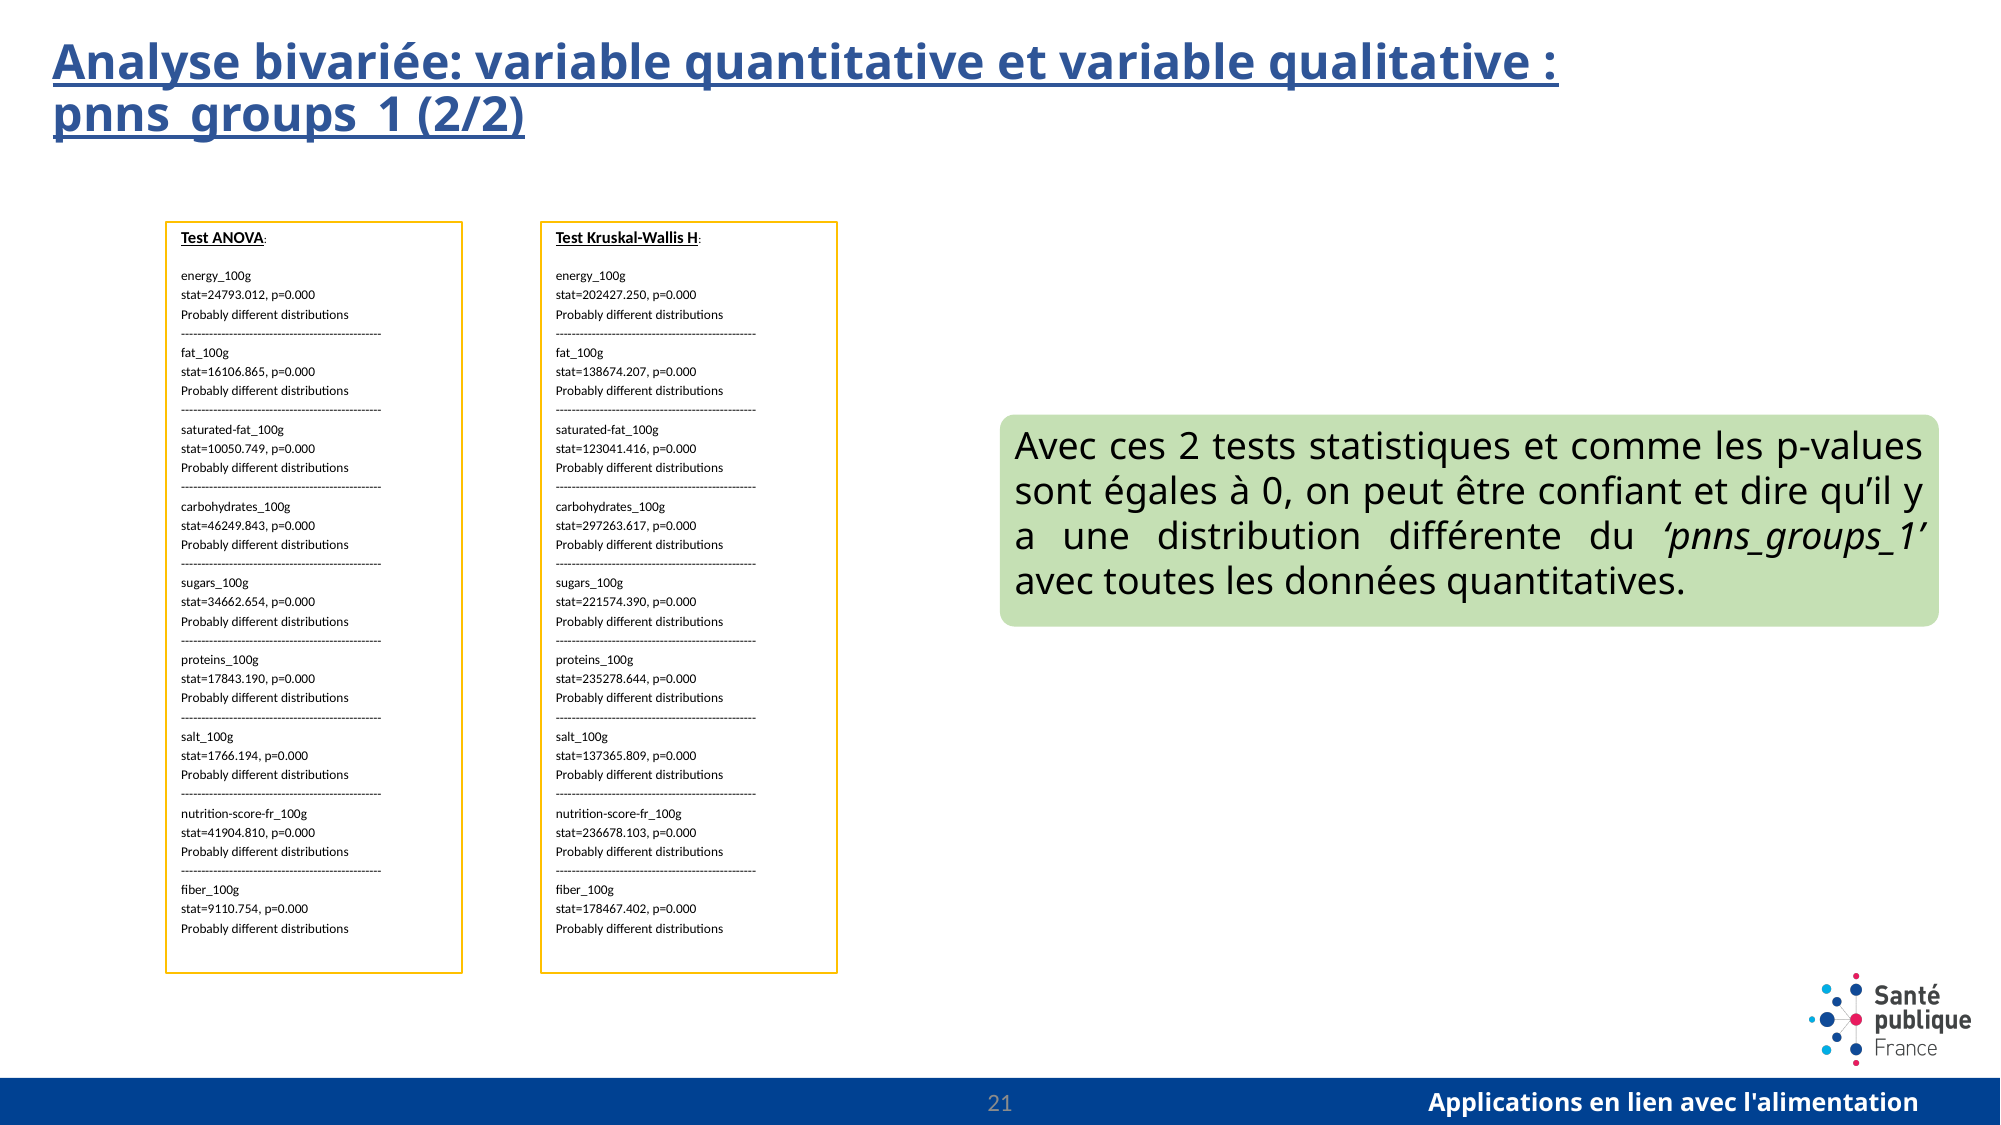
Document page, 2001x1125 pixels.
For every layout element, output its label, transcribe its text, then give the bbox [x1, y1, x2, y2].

picture [1809, 973, 1971, 1066]
title Analyse bivariée: variable quantitative et variable qualitative : pnns_groups_1 (2/2) [37, 29, 1939, 150]
slide_number 21 [774, 1071, 1225, 1125]
list Test ANOVA: energy_100g stat=24793.012, p=0.000 Probably different distributions -------------------------------------------------- fat_100g stat=16106.865, p=0.000 Probably different distributions -------------------------------------------------- saturated-fat_100g stat=10050.749, p=0.000 Probably different distributions -------------------------------------------------- carbohydrates_100g stat=46249.843, p=0.000 Probably different distributions -------------------------------------------------- sugars_100g stat=34662.654, p=0.000 Probably different distributions -------------------------------------------------- proteins_100g stat=17843.190, p=0.000 Probably different distributions -------------------------------------------------- salt_100g stat=1766.194, p=0.000 Probably different distributions -------------------------------------------------- nutrition-score-fr_100g stat=41904.810, p=0.000 Probably different distributions -------------------------------------------------- fiber_100g stat=9110.754, p=0.000 Probably different distributions [166, 221, 463, 973]
text_box [998, 424, 1940, 628]
text_box Avec ces 2 tests statistiques et comme les p-values sont égales à 0, on peut être confiant et dire qu’il y a une distribution différente du ‘pnns_groups_1’ avec toutes les données quantitatives. [999, 414, 1939, 610]
text_box Test Kruskal-Wallis H: energy_100g stat=202427.250, p=0.000 Probably different distributions -------------------------------------------------- fat_100g stat=138674.207, p=0.000 Probably different distributions -------------------------------------------------- saturated-fat_100g stat=123041.416, p=0.000 Probably different distributions -------------------------------------------------- carbohydrates_100g stat=297263.617, p=0.000 Probably different distributions -------------------------------------------------- sugars_100g stat=221574.390, p=0.000 Probably different distributions -------------------------------------------------- proteins_100g stat=235278.644, p=0.000 Probably different distributions -------------------------------------------------- salt_100g stat=137365.809, p=0.000 Probably different distributions -------------------------------------------------- nutrition-score-fr_100g stat=236678.103, p=0.000 Probably different distributions -------------------------------------------------- fiber_100g stat=178467.402, p=0.000 Probably different distributions [540, 221, 837, 973]
